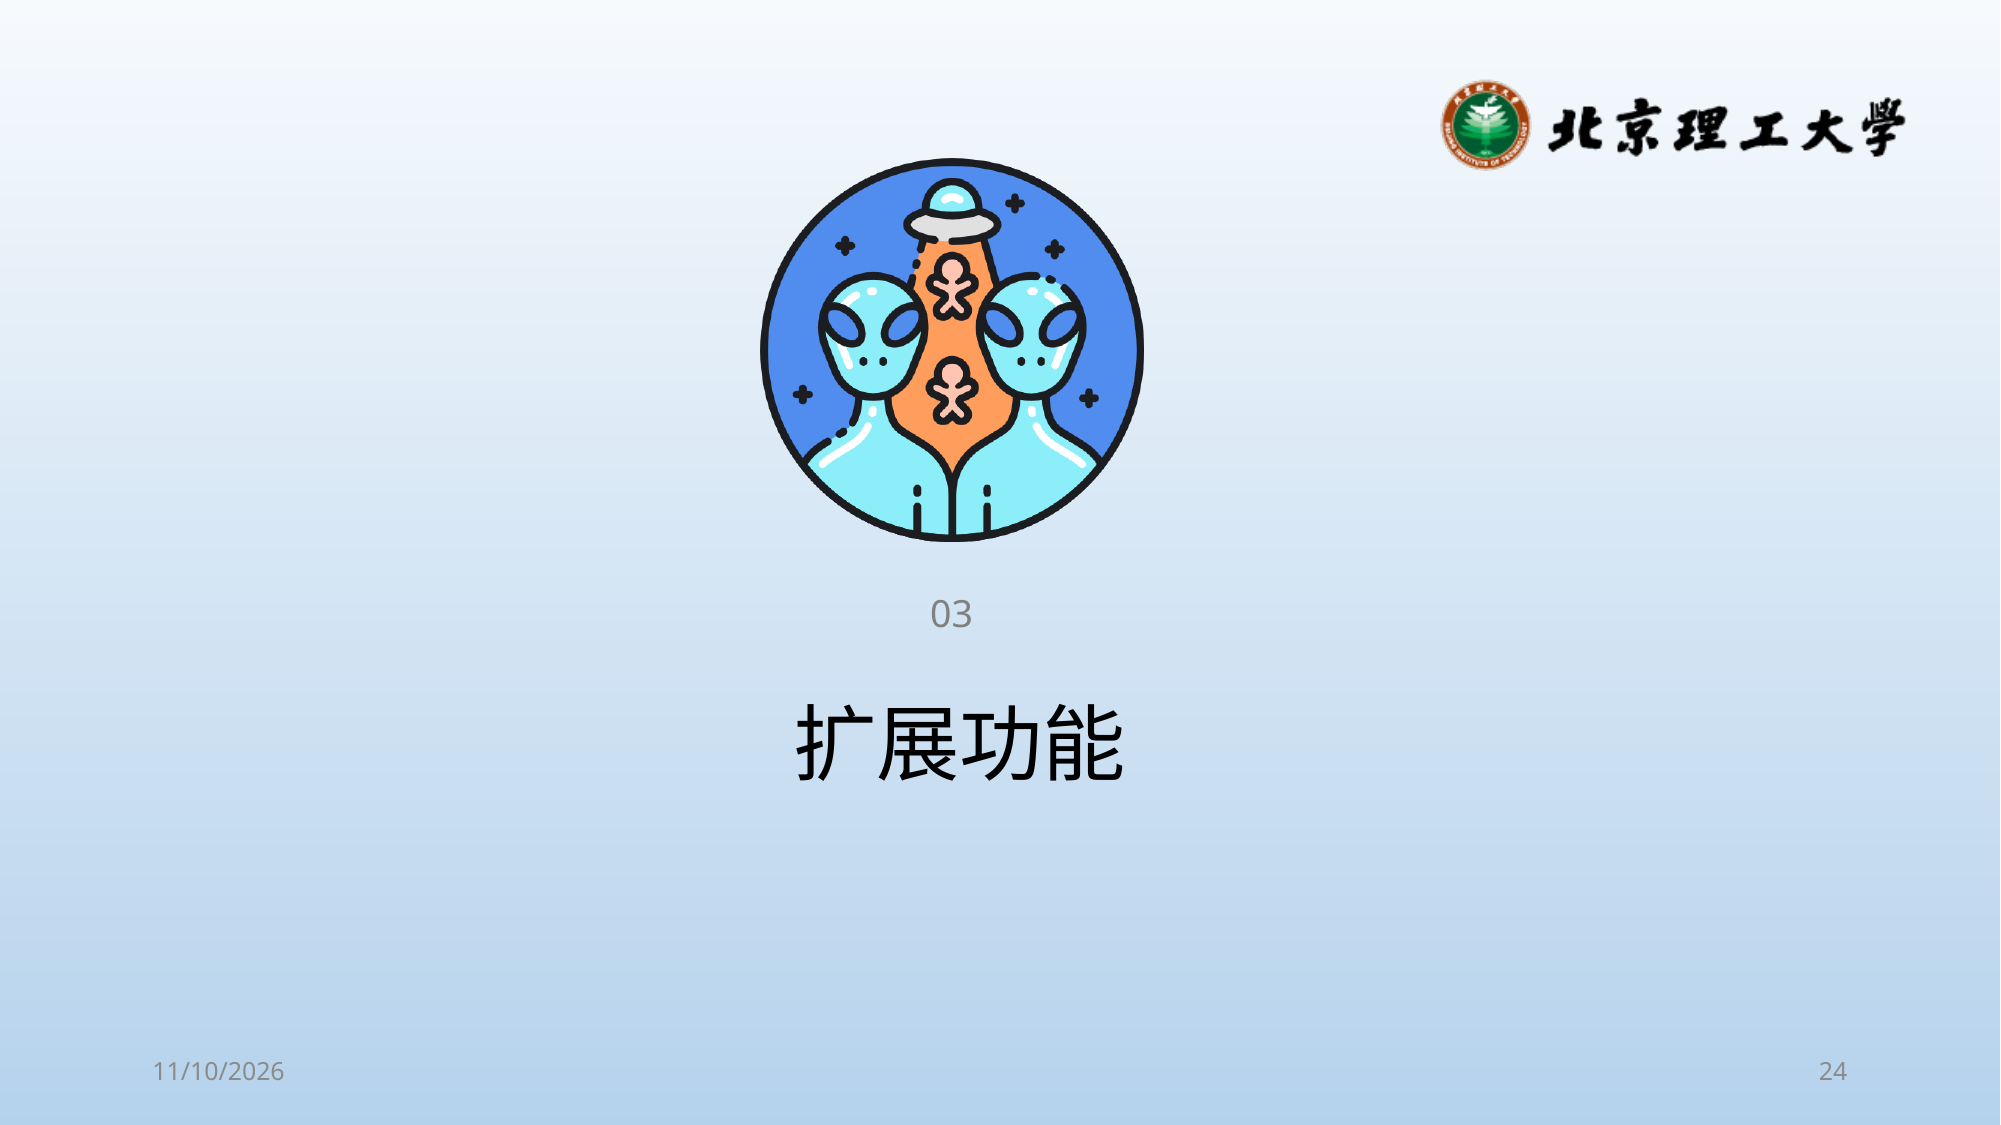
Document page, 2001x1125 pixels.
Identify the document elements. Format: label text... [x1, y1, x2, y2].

picture [760, 158, 1144, 542]
text_box 扩展功能 [778, 684, 1175, 800]
picture [1412, 74, 1913, 174]
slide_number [137, 1042, 588, 1103]
text_box 03 [660, 582, 1243, 643]
slide_number 24 [1412, 1042, 1863, 1103]
